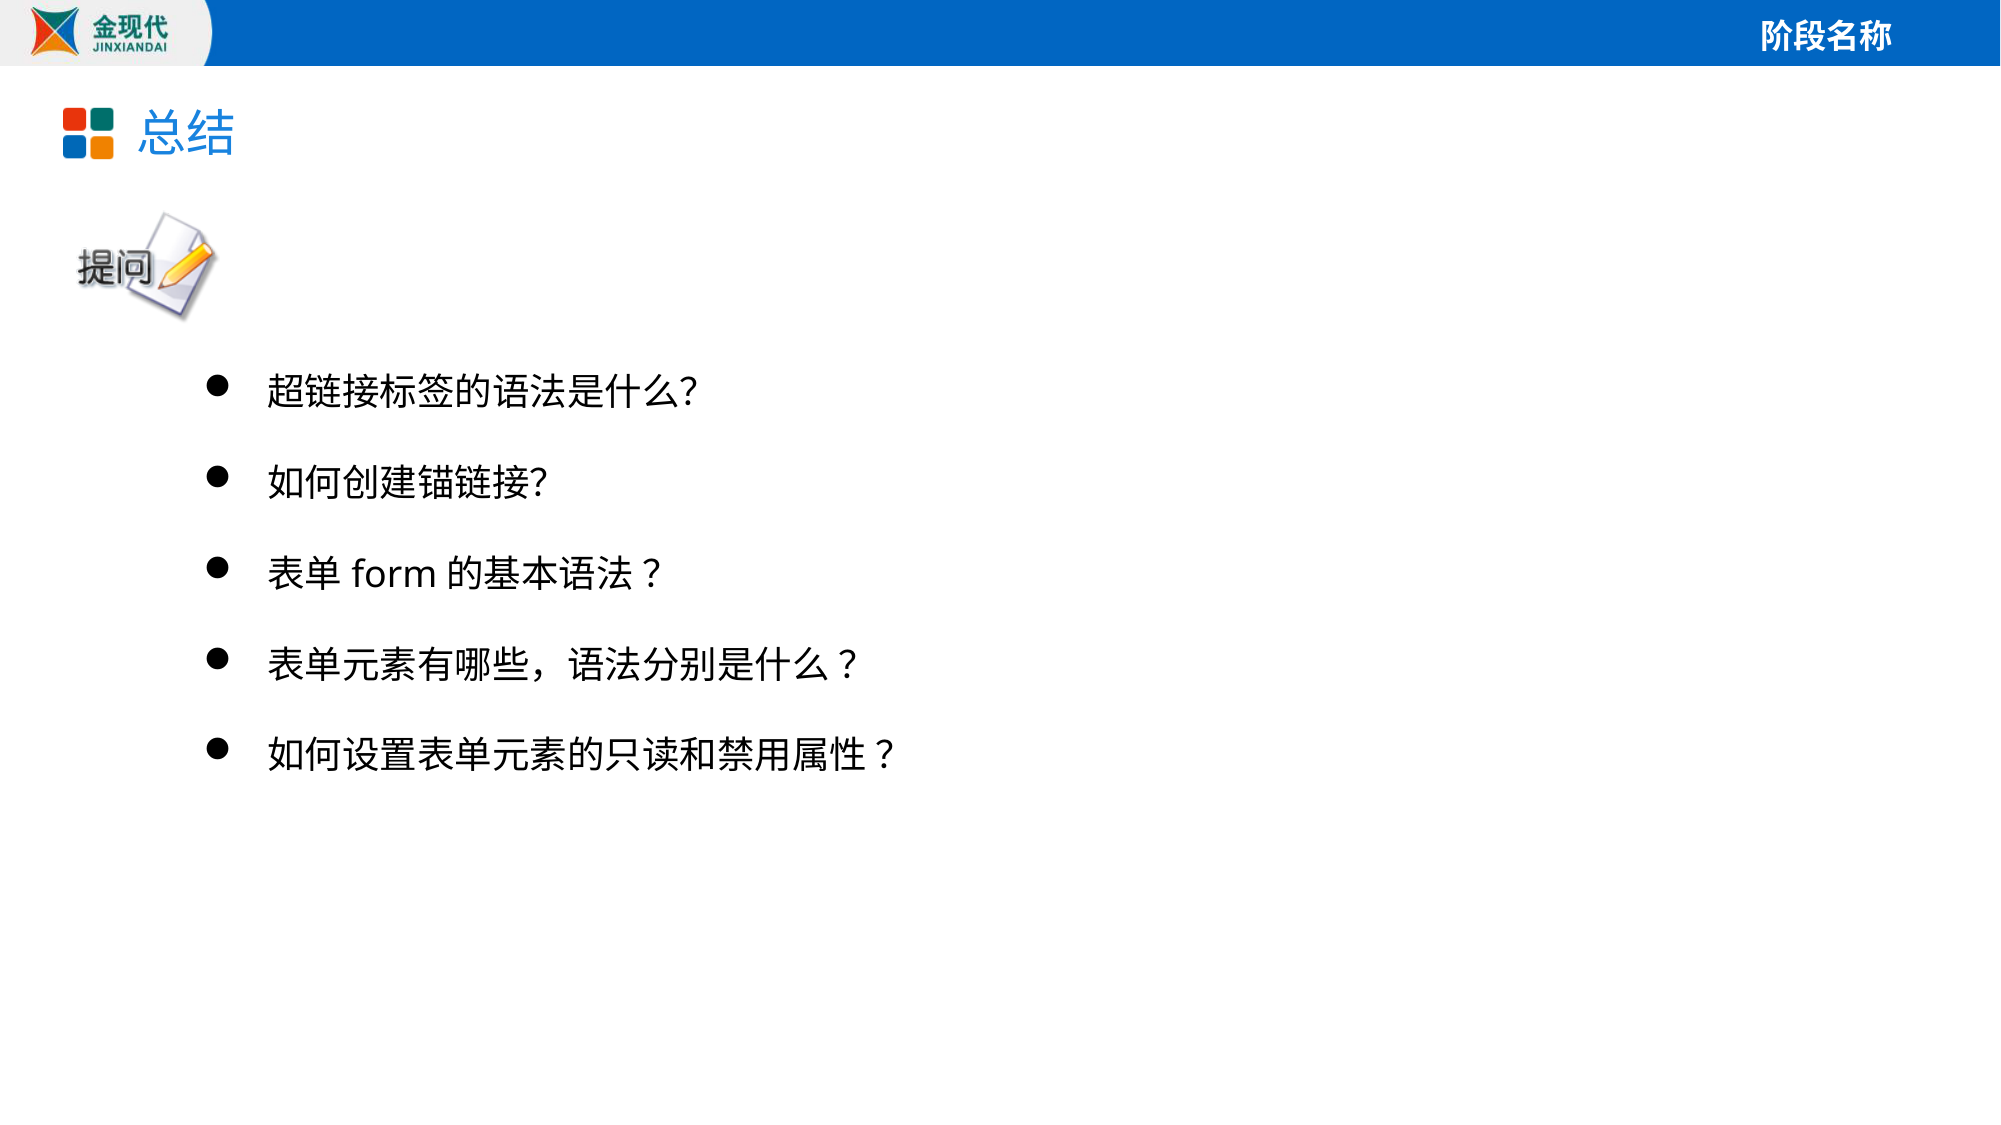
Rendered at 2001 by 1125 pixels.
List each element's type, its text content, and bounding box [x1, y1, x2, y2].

picture [63, 101, 117, 165]
title 总结 [121, 97, 842, 173]
picture [68, 210, 220, 324]
text_box 超链接标签的语法是什么？ 如何创建锚链接？ 表单form的基本语法 ？ 表单元素有哪些，语法分别是什么 ？ 如何设置表单元素的只读和禁用属性 ？ [177, 360, 1726, 875]
picture [0, 0, 2001, 66]
